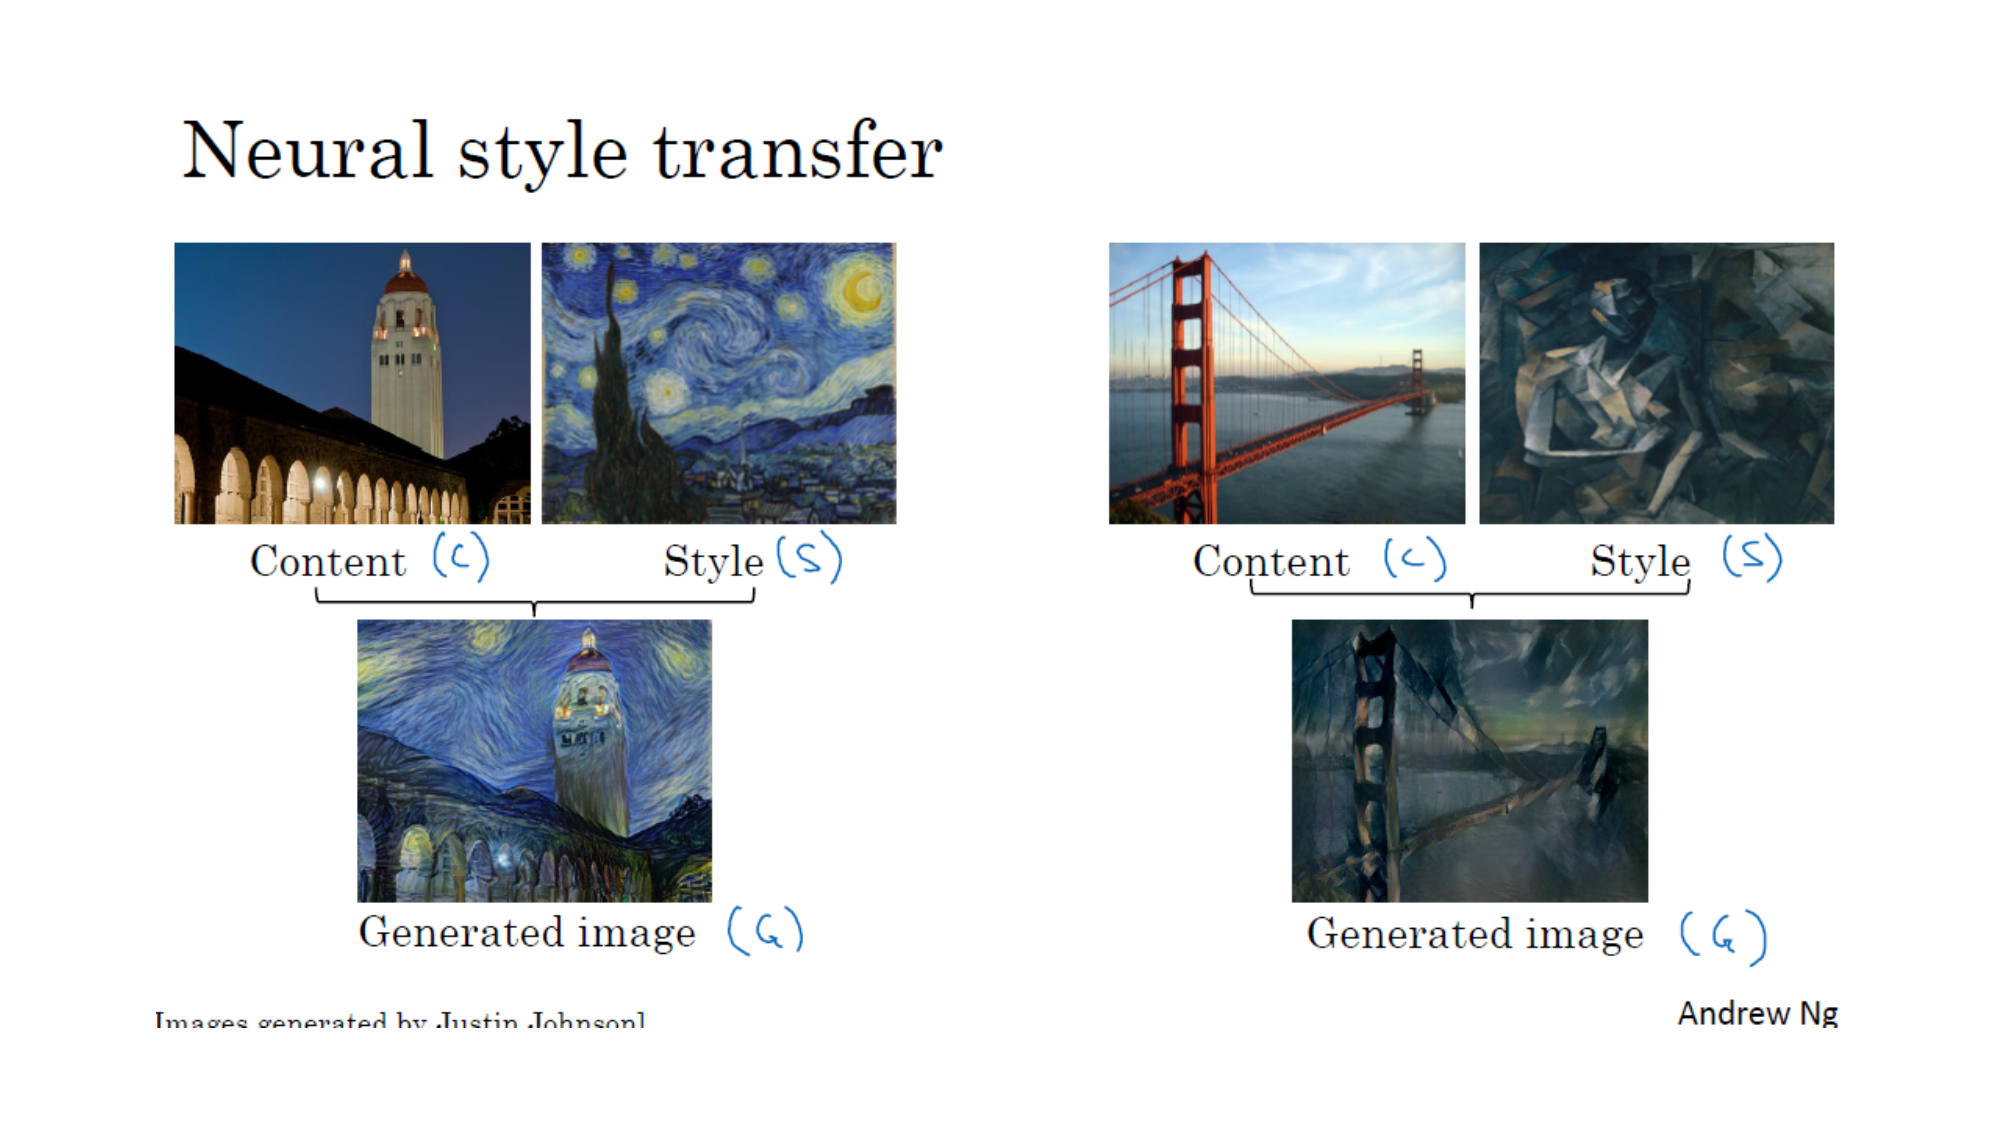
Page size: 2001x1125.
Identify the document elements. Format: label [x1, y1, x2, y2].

picture [156, 96, 1844, 1029]
